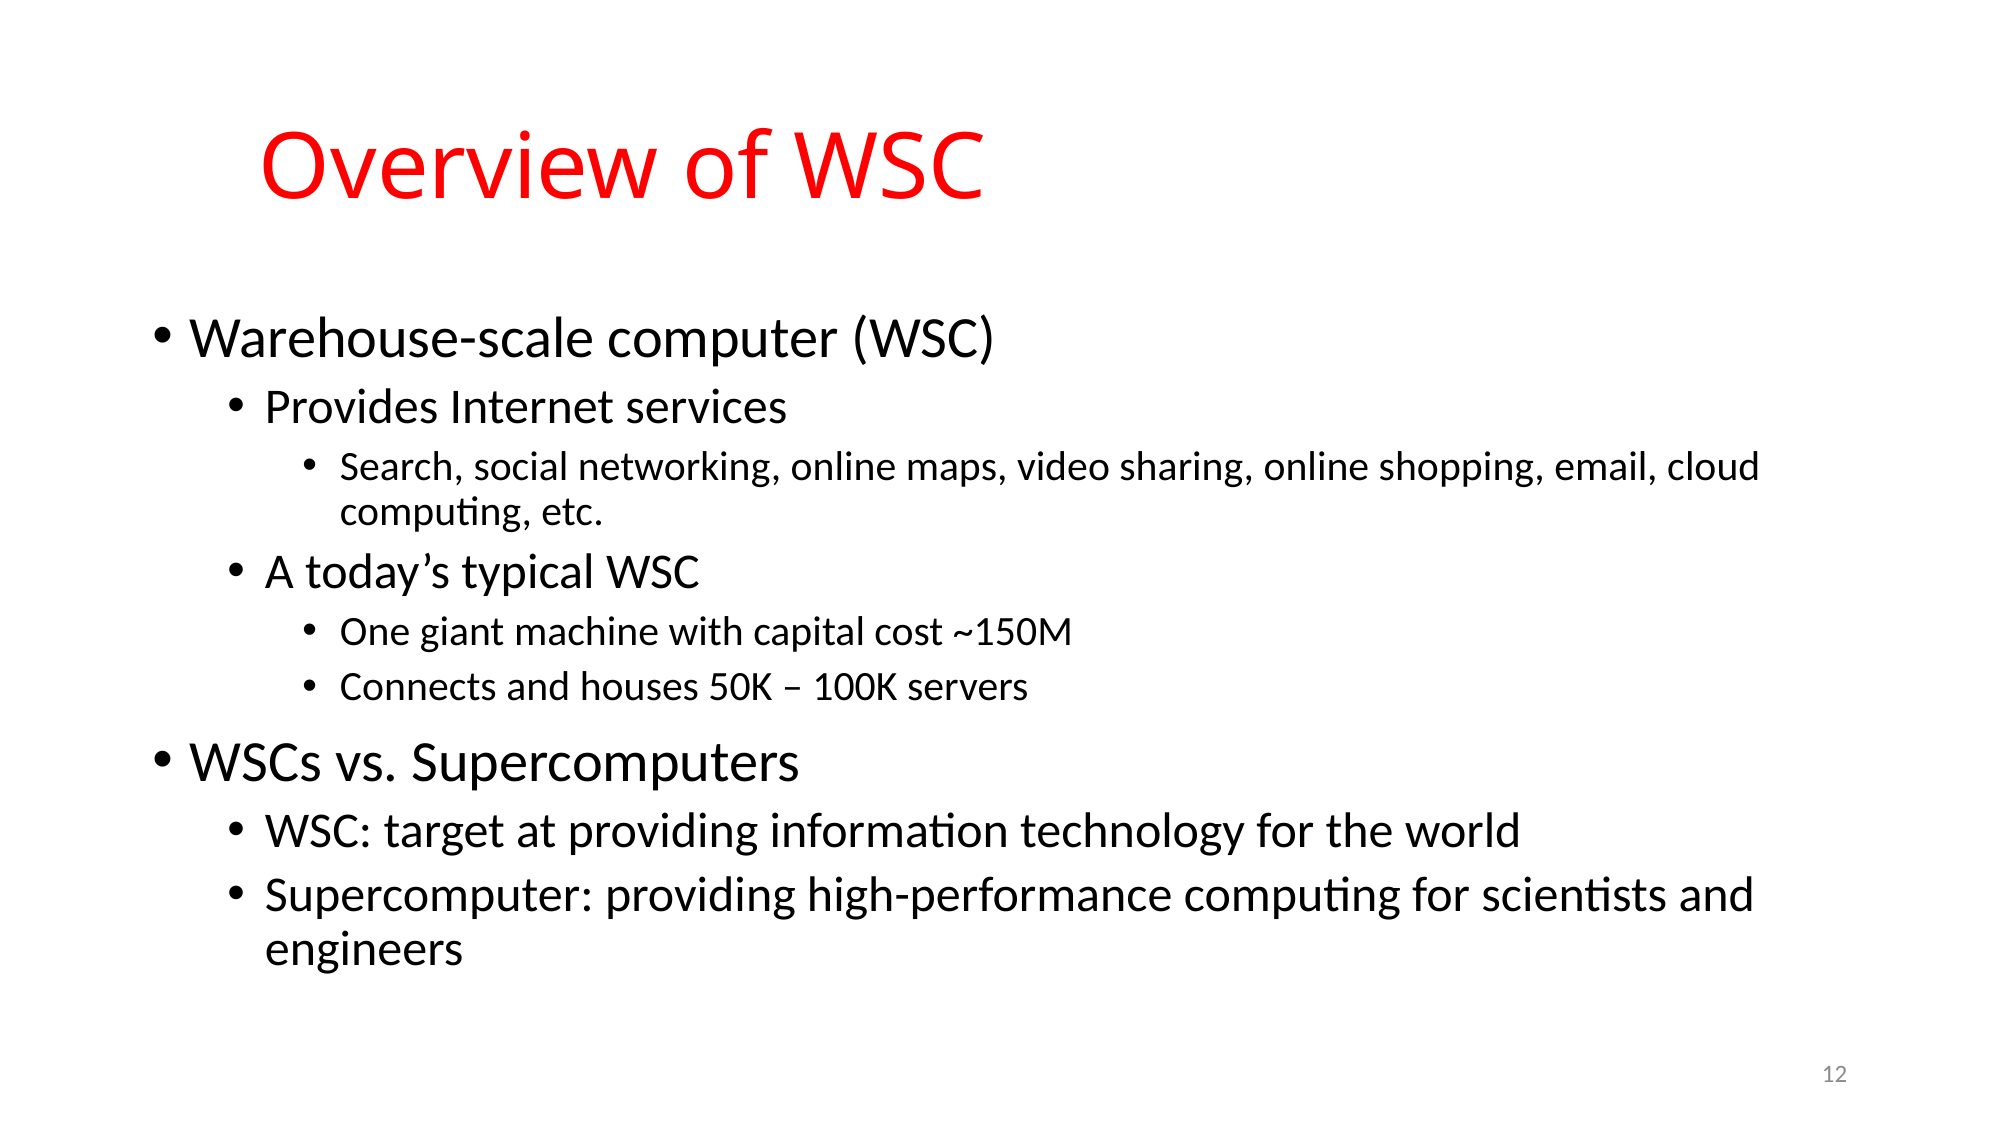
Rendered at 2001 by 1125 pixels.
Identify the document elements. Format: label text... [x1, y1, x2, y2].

slide_number 12 [1412, 1042, 1863, 1103]
title Overview of WSC [244, 59, 1863, 278]
list Warehouse-scale computer (WSC) Provides Internet services Search, social networking, online maps, video sharing, online shopping, email, cloud computing, etc. A today’s typical WSC One giant machine with capital cost ~150M Connects and houses 50K – 100K servers WSCs vs. Supercomputers WSC: target at providing information technology for the world Supercomputer: providing high-performance computing for scientists and engineers [137, 299, 1863, 1014]
